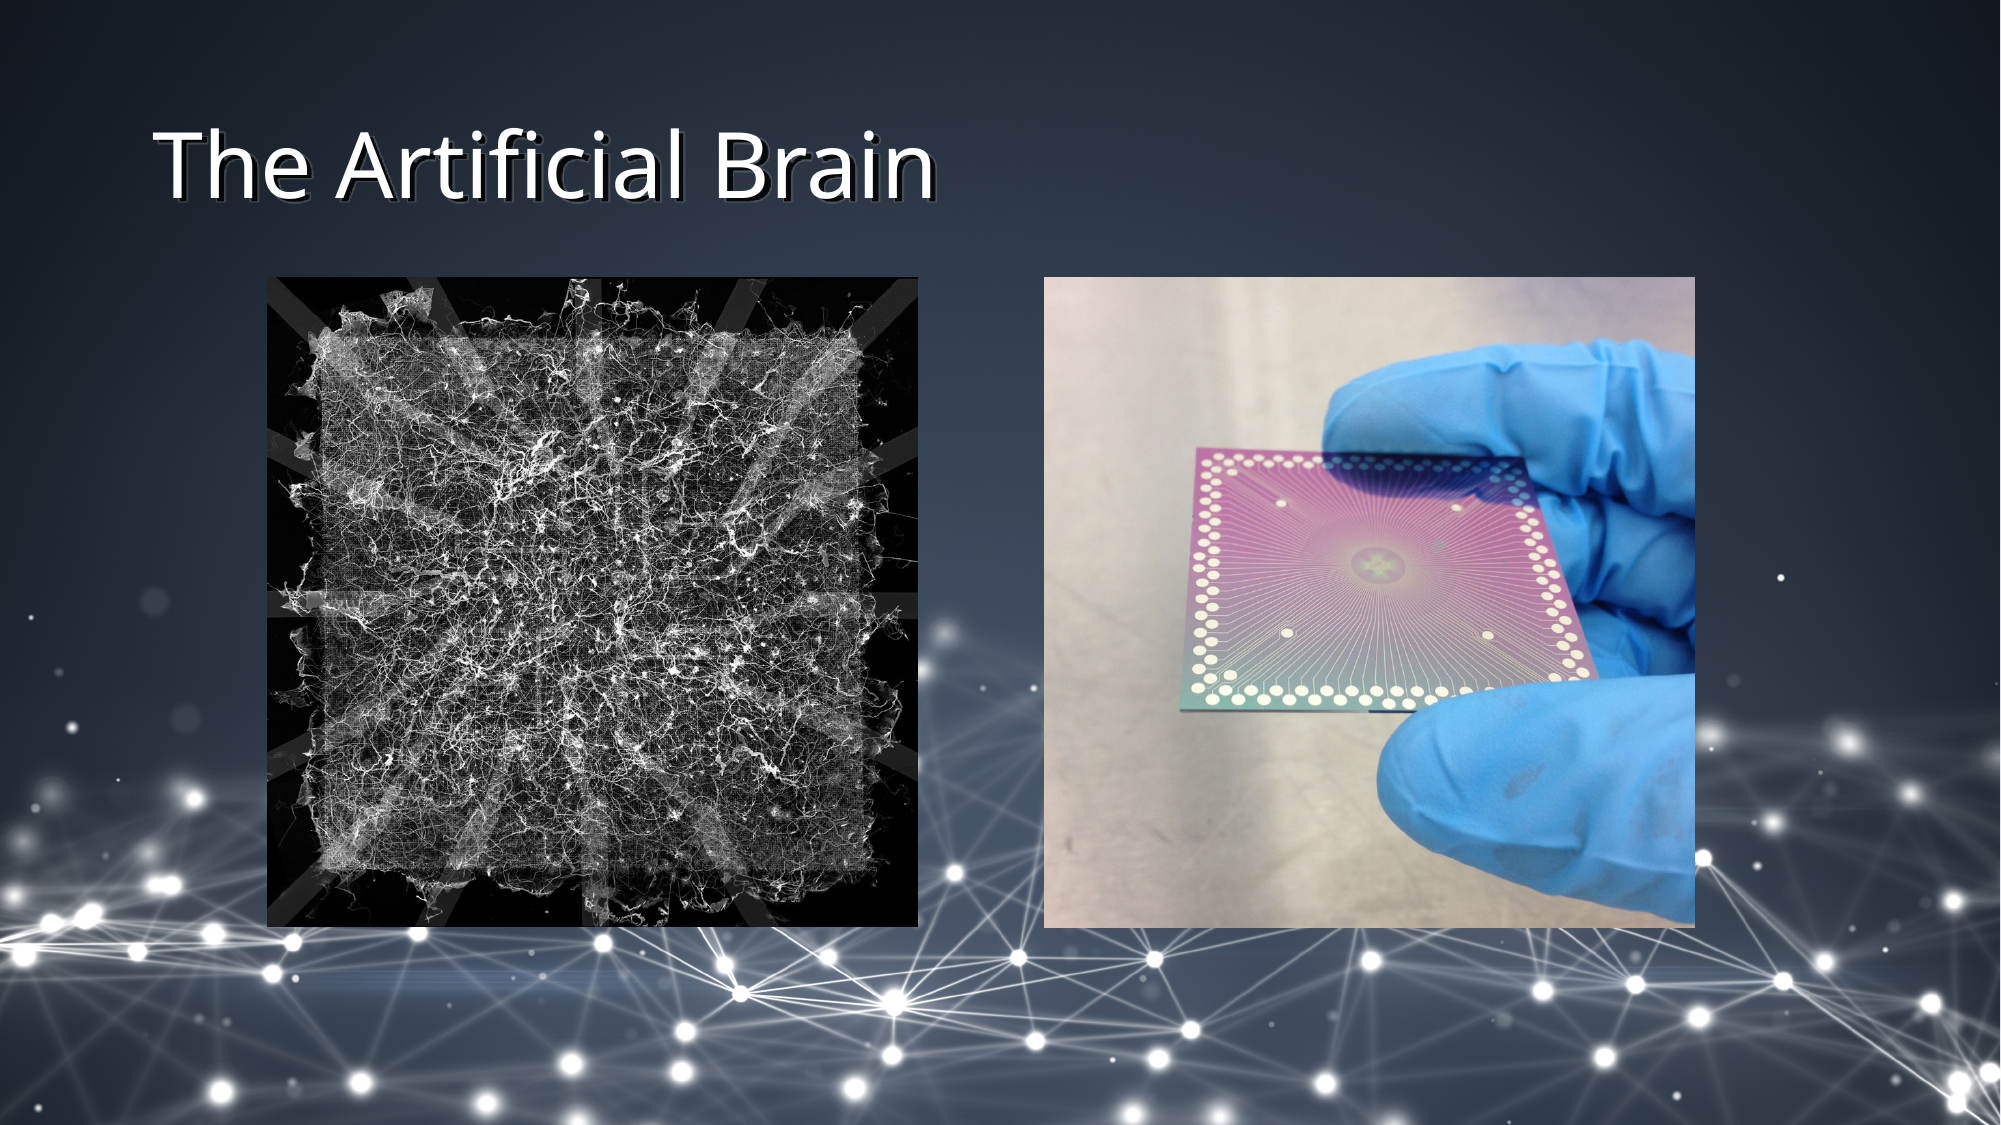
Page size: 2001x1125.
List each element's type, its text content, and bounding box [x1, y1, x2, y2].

picture [0, 0, 2001, 1125]
title The Artificial Brain [137, 59, 1863, 278]
